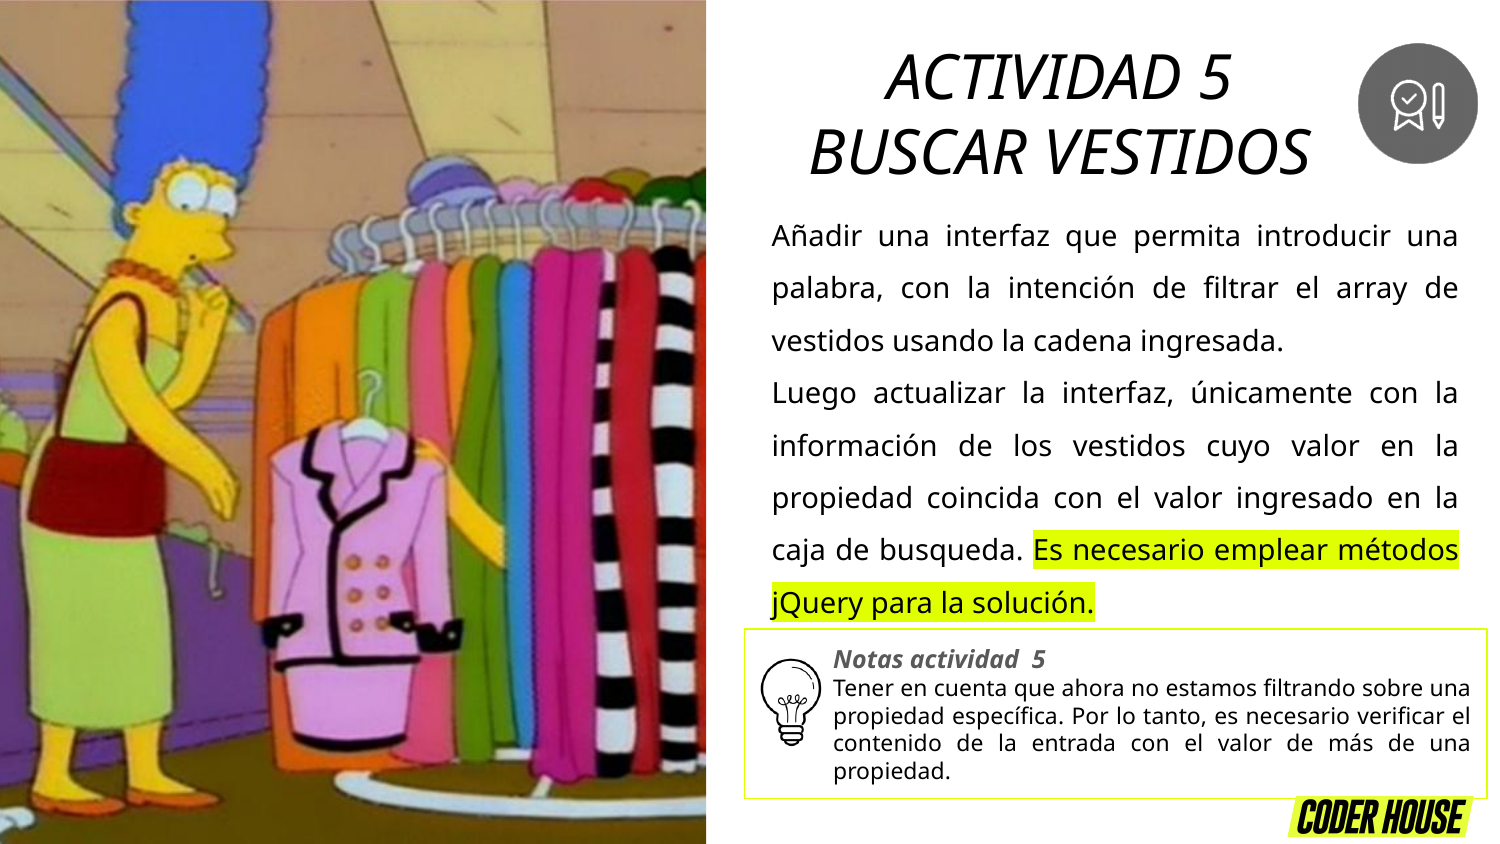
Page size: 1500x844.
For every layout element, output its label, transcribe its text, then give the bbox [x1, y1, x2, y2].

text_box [744, 628, 1488, 774]
picture [0, 0, 707, 844]
text_box Añadir una interfaz que permita introducir una palabra, con la intención de filtrar el array de vestidos usando la cadena ingresada. Luego actualizar la interfaz, únicamente con la información de los vestidos cuyo valor en la propiedad coincida con el valor ingresado en la caja de busqueda. Es necesario emplear métodos jQuery para la solución. [756, 184, 1475, 541]
picture [1283, 789, 1479, 844]
text_box ACTIVIDAD 5 BUSCAR VESTIDOS [749, 22, 1371, 185]
picture [1358, 43, 1479, 164]
